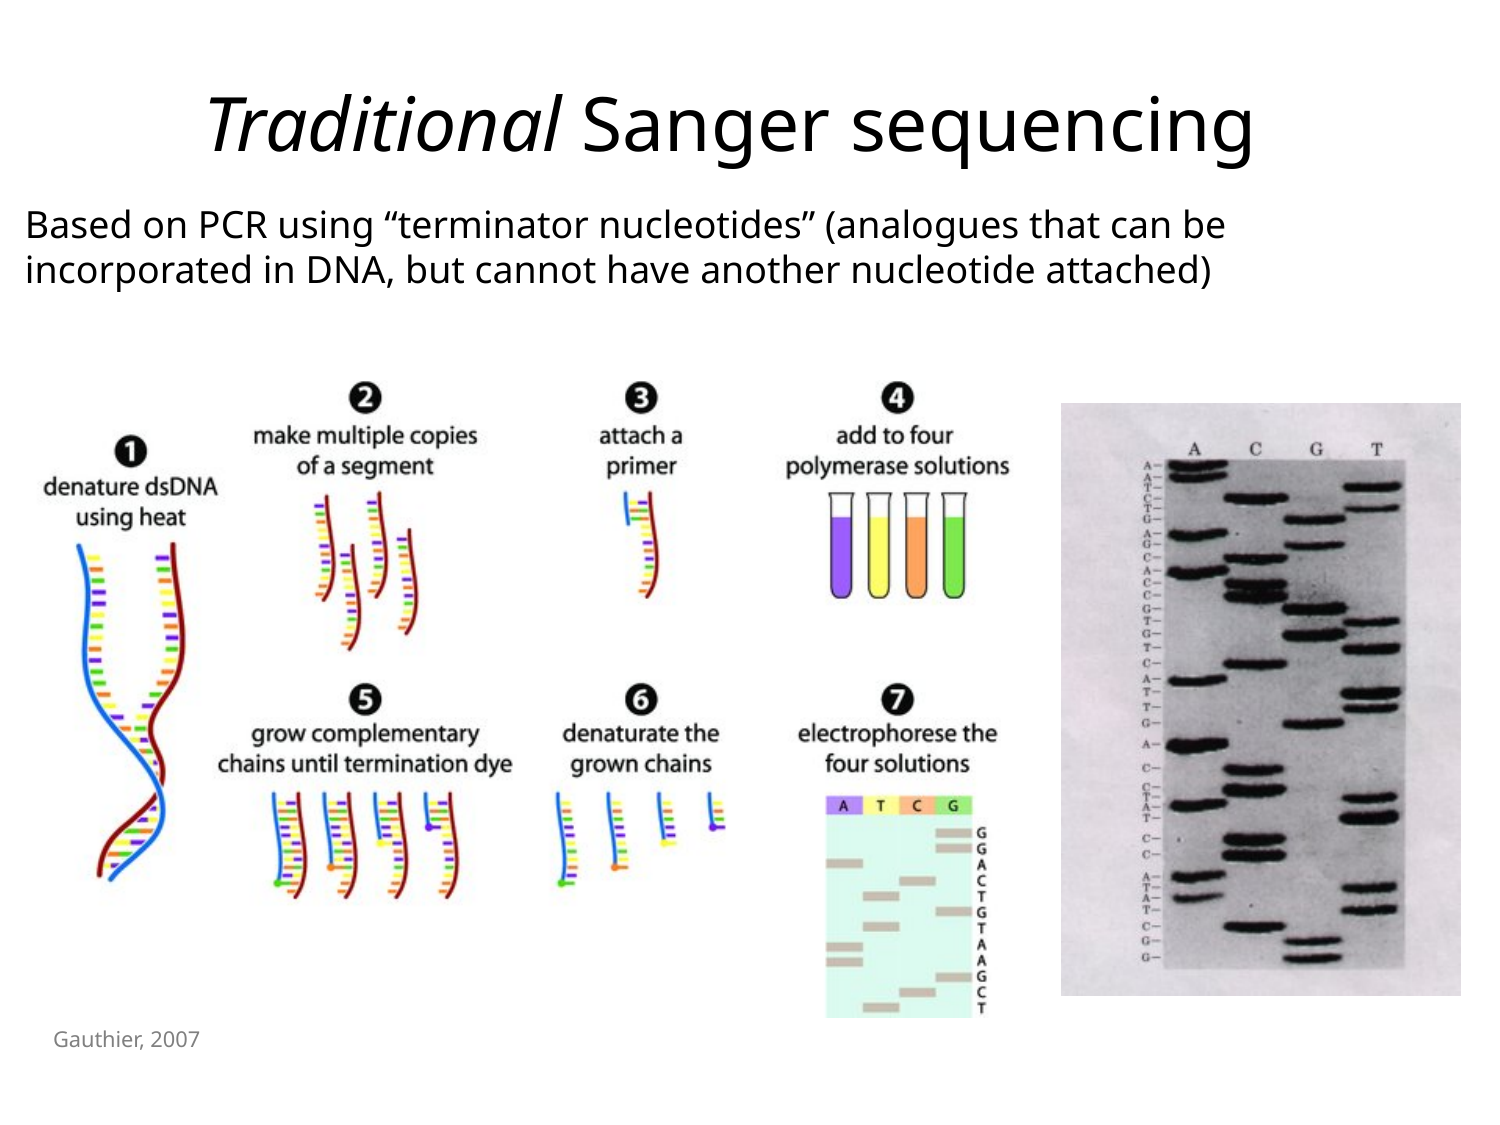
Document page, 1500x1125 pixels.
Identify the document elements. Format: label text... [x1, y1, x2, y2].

picture [25, 380, 1026, 1019]
text_box Traditional Sanger sequencing [0, 68, 1461, 174]
text_box Gauthier, 2007 [38, 1019, 216, 1059]
picture [1061, 403, 1461, 996]
text_box Based on PCR using “terminator nucleotides” (analogues that can be incorporated in DNA, but cannot have another nucleotide attached) [10, 193, 1471, 299]
